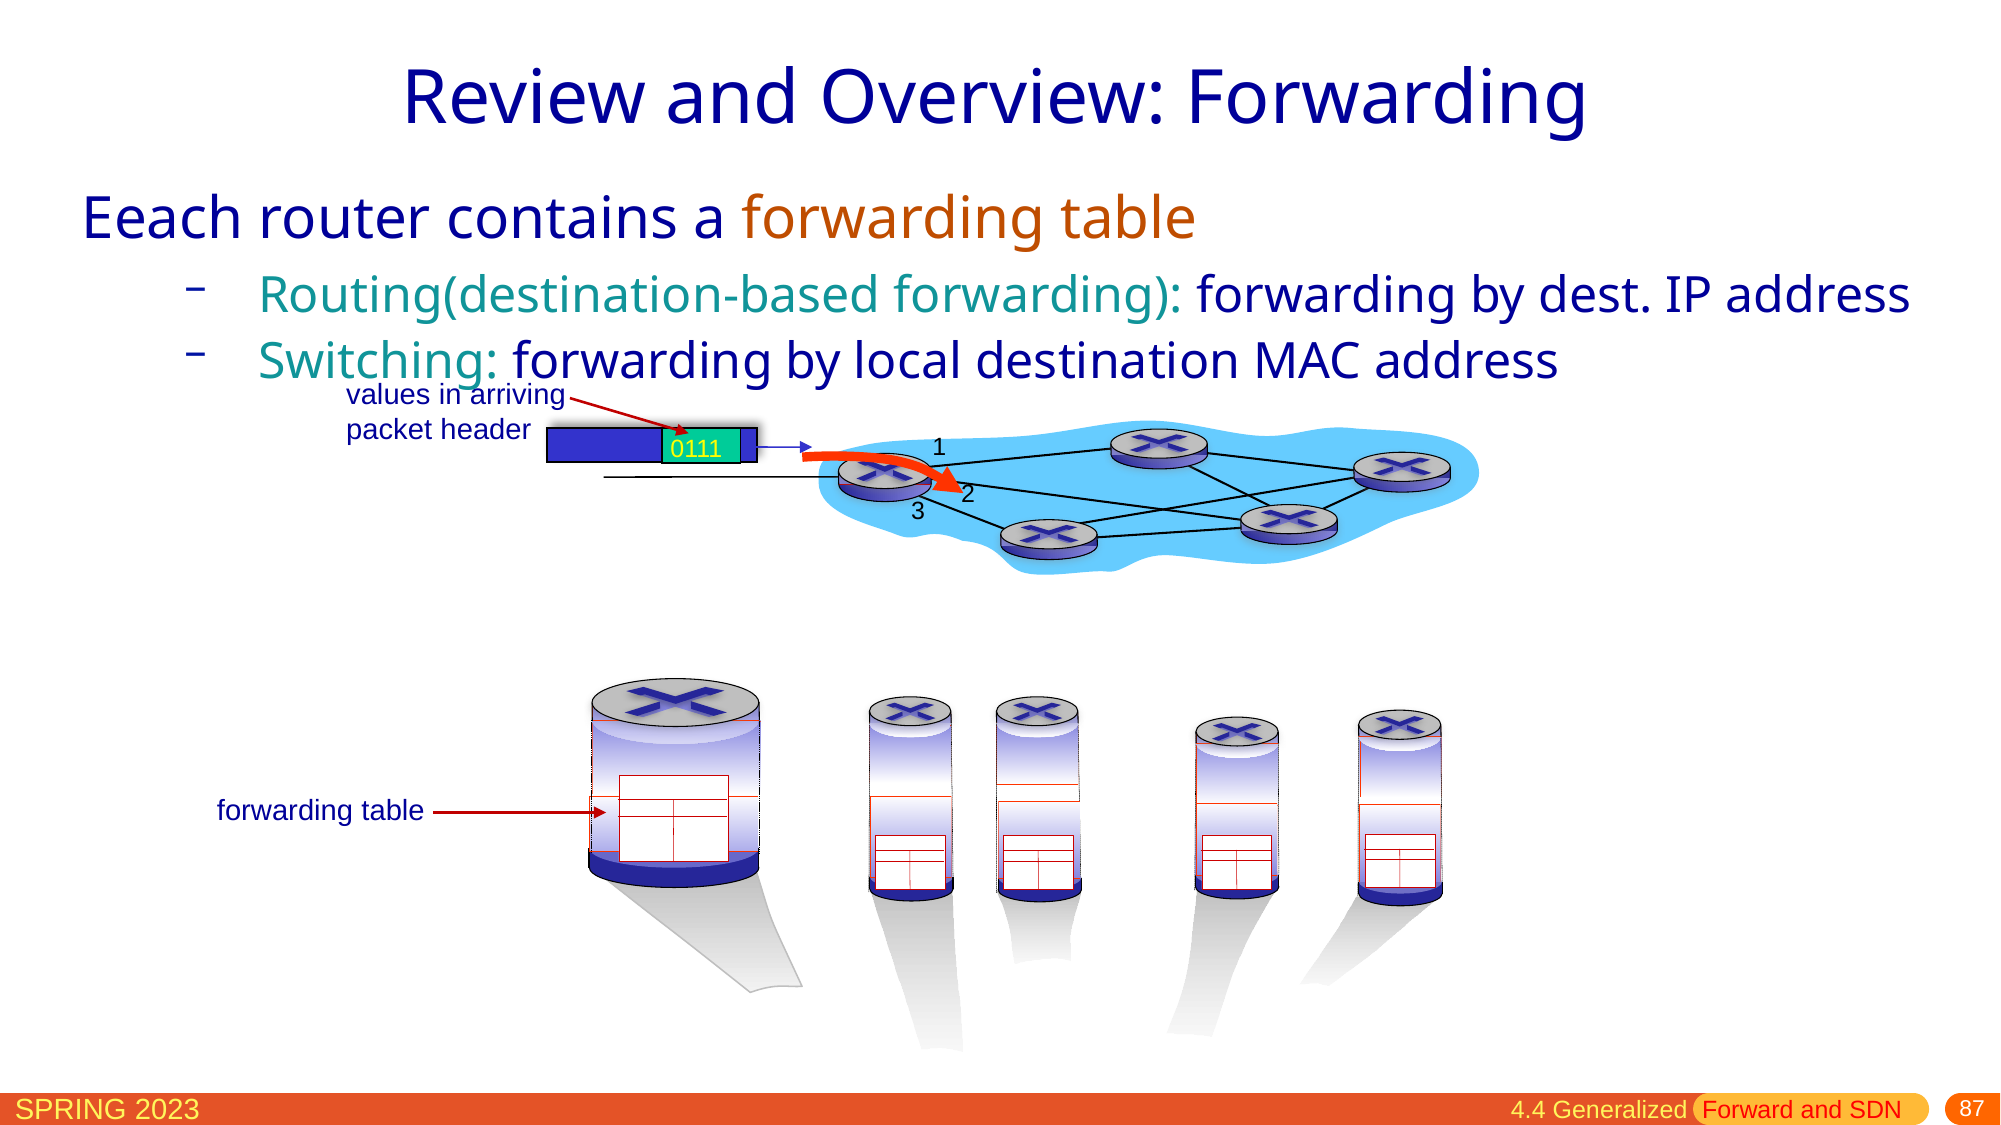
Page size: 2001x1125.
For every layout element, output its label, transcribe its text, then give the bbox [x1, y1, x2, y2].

text_box Eeach router contains a forwarding table [66, 172, 1914, 255]
text_box 4.4 Generalized Forward and SDN [1496, 1086, 1922, 1125]
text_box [331, 368, 1480, 575]
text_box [201, 784, 607, 836]
text_box Switching: forwarding by local destination MAC address [66, 320, 1914, 396]
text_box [617, 775, 1436, 890]
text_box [588, 678, 1443, 1052]
text_box Routing(destination-based forwarding): forwarding by dest. IP address [66, 255, 1957, 330]
text_box Review and Overview: Forwarding [222, 41, 1770, 161]
